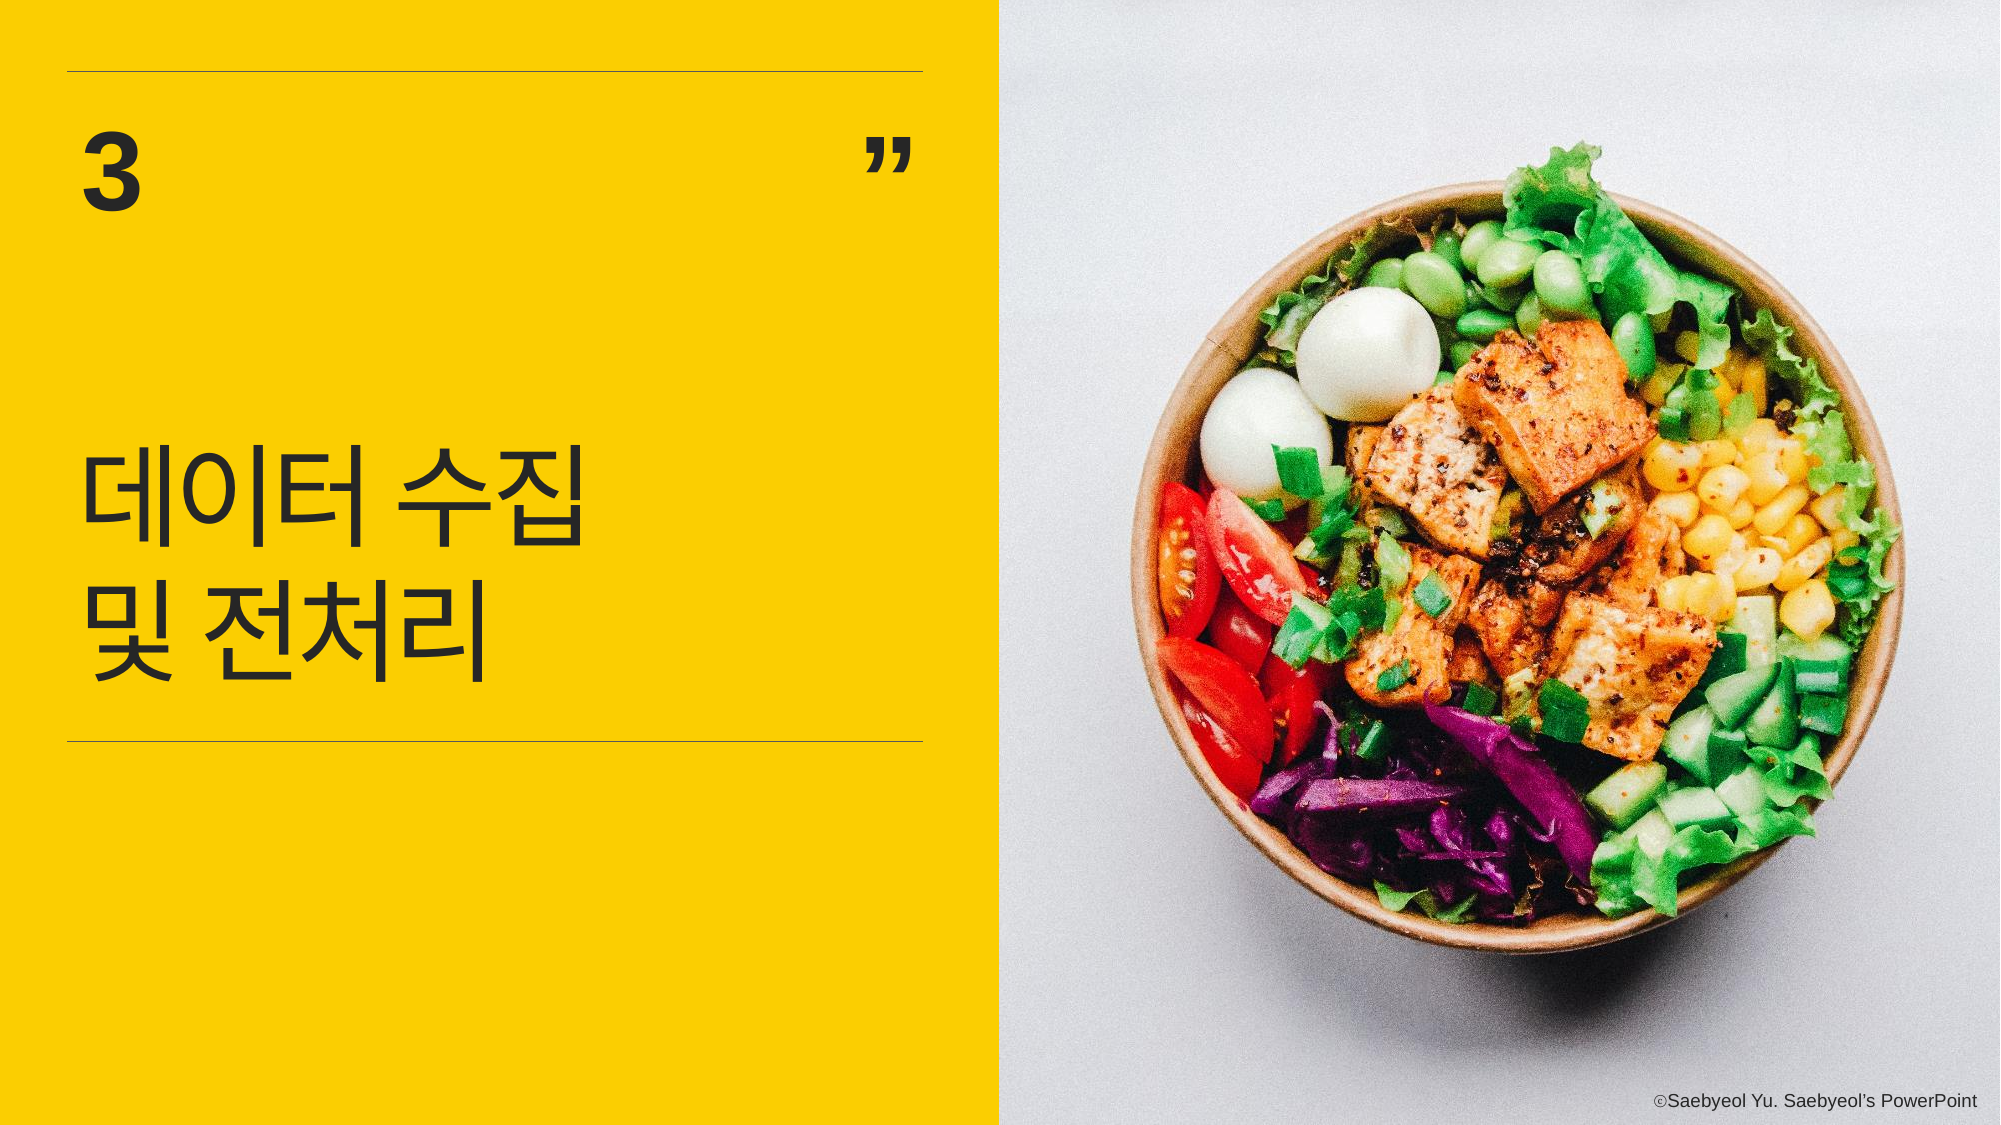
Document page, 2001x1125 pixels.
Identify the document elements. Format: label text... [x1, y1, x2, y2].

text_box 데이터 수집 및 전처리 [62, 418, 610, 704]
text_box 3 [66, 90, 159, 241]
picture [999, 0, 2000, 1125]
text_box ” [842, 90, 935, 256]
